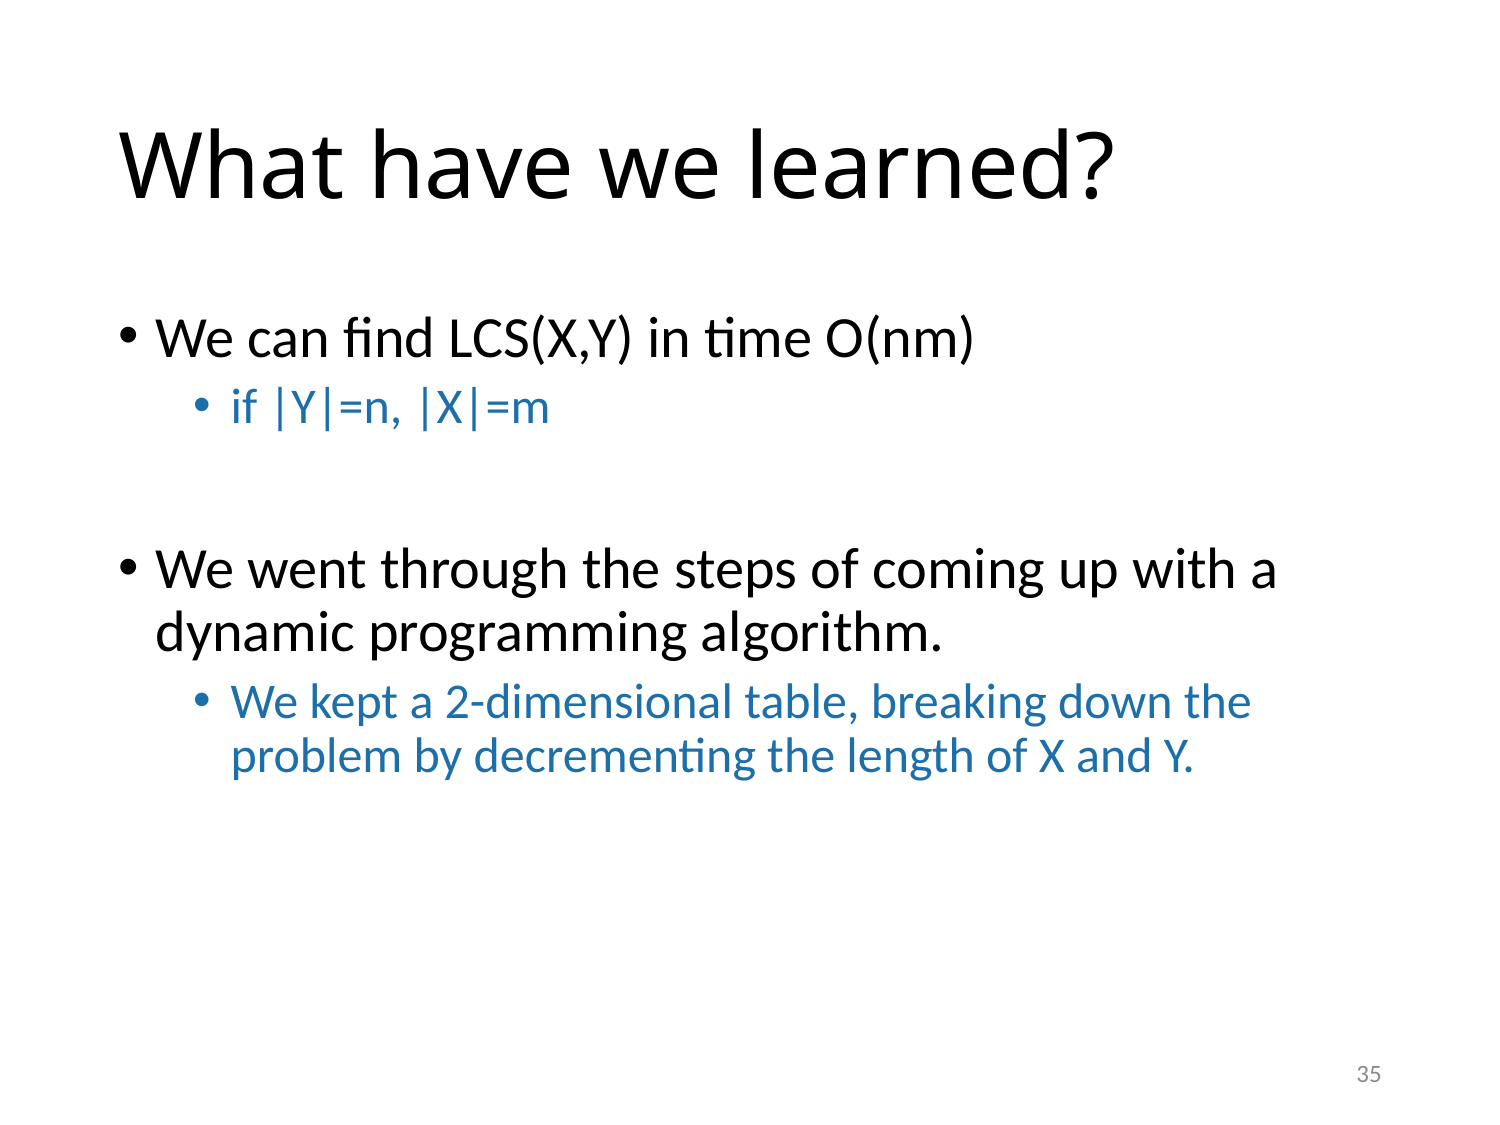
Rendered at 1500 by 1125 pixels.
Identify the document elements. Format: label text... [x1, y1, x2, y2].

slide_number 35 [1059, 1042, 1397, 1103]
list We can find LCS(X,Y) in time O(nm) if |Y|=n, |X|=m We went through the steps of coming up with a dynamic programming algorithm. We kept a 2-dimensional table, breaking down the problem by decrementing the length of X and Y. [103, 299, 1397, 1014]
title What have we learned? [103, 59, 1397, 278]
